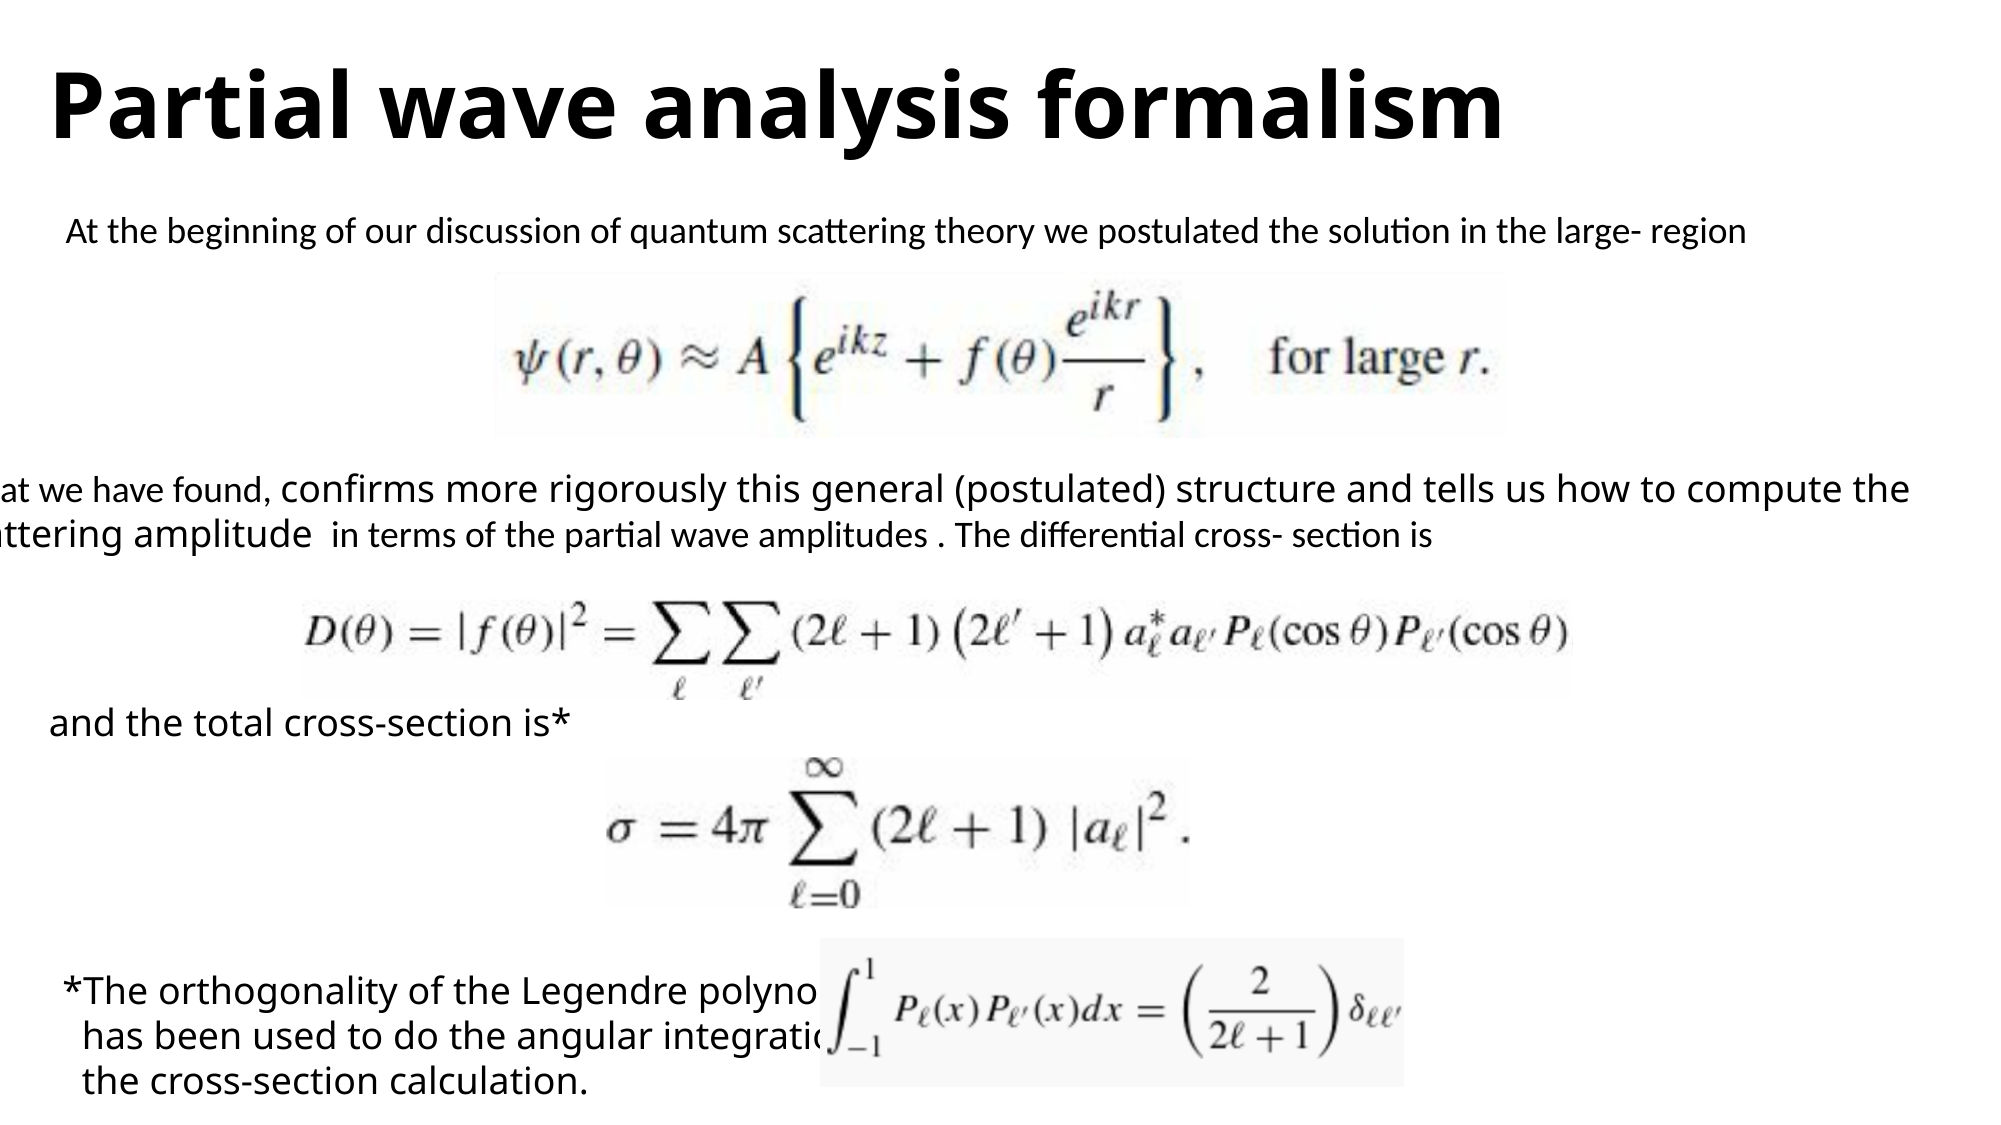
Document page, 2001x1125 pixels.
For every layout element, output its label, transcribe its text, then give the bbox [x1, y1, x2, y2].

picture [297, 562, 1573, 712]
text_box and the total cross-section is* [34, 691, 1039, 752]
text_box Partial wave analysis formalism [34, 0, 1759, 218]
text_box *The orthogonality of the Legendre polynomials has been used to do the angular integration in the cross-section calculation. [47, 959, 1849, 1110]
picture [820, 938, 1404, 1087]
picture [494, 272, 1506, 438]
picture [595, 748, 1198, 922]
